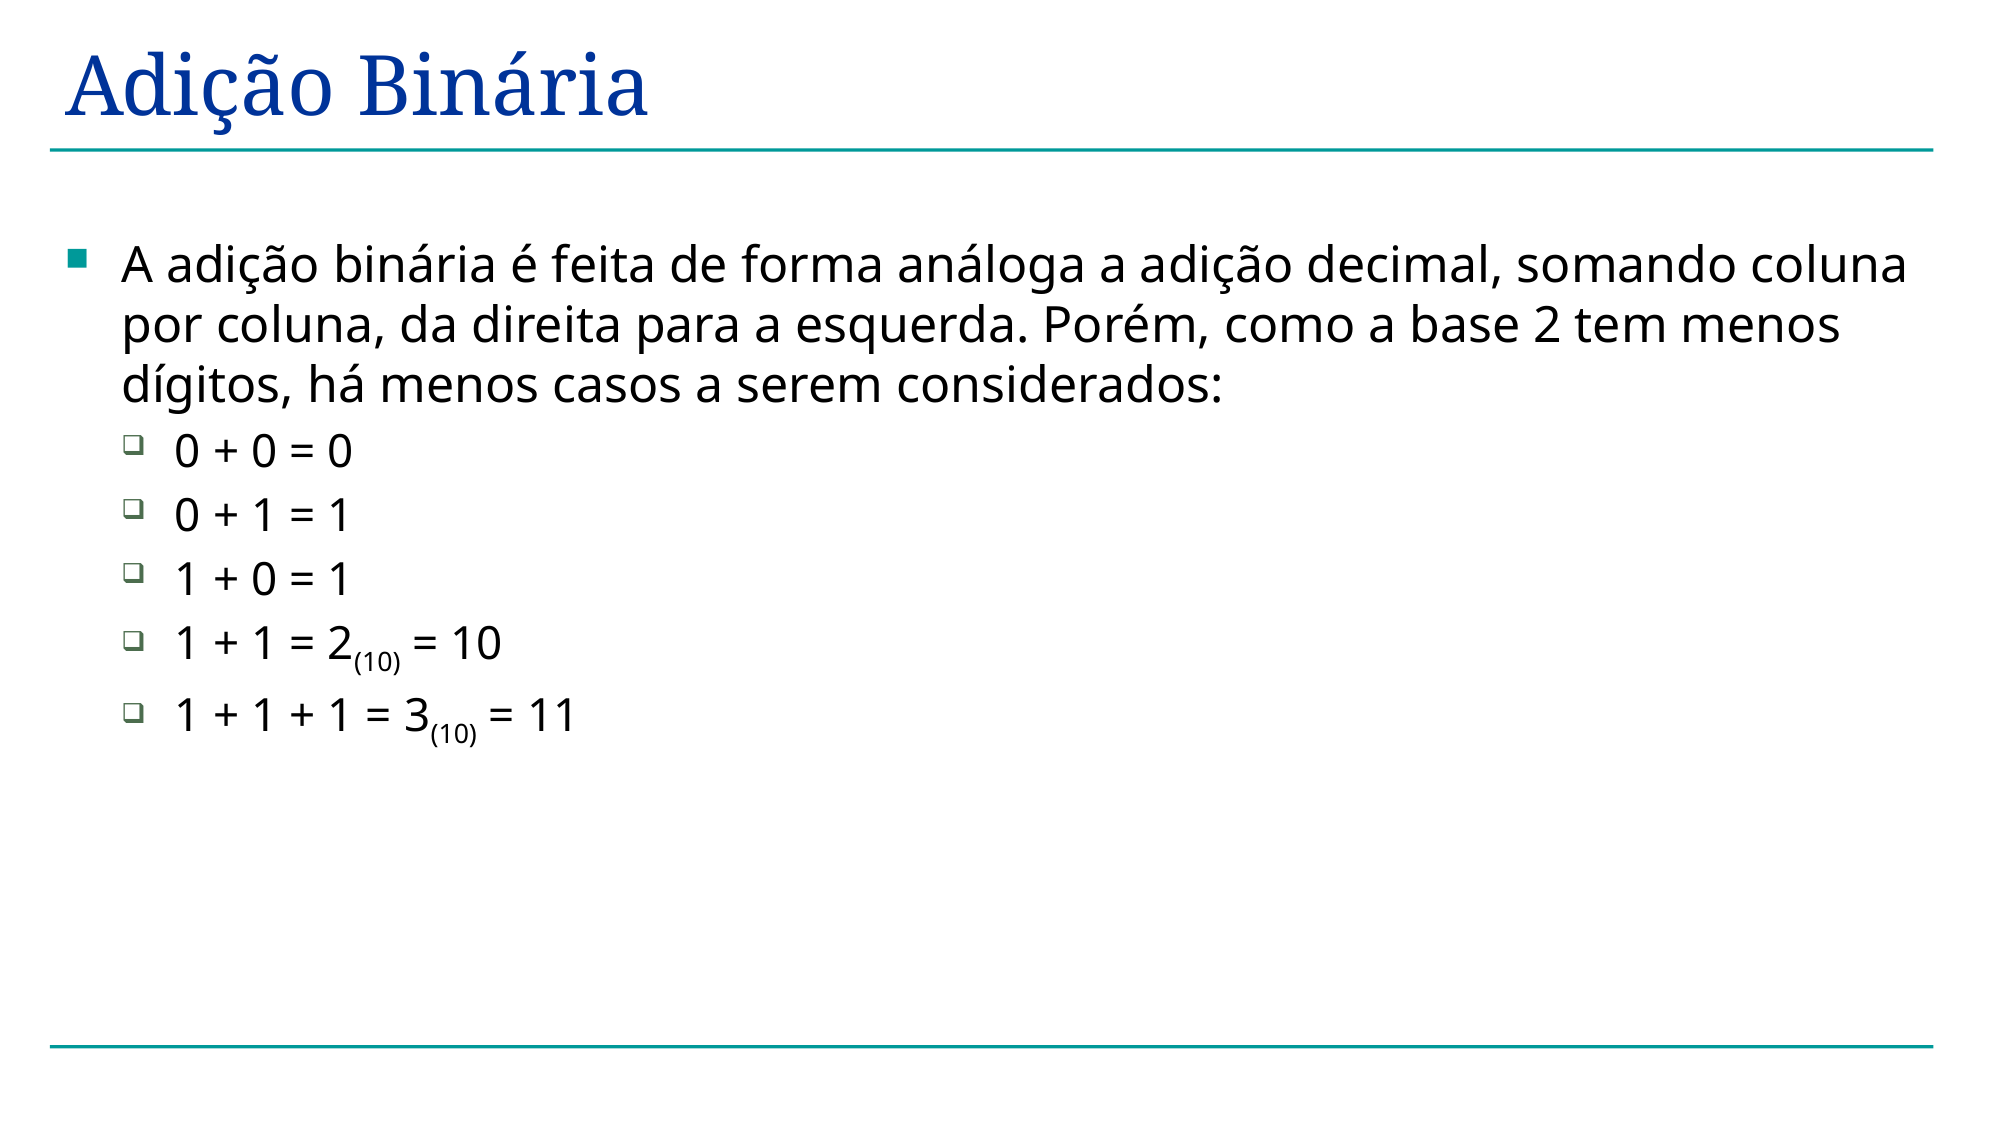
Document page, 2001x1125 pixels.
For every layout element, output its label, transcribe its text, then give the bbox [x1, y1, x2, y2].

list A adição binária é feita de forma análoga a adição decimal, somando coluna por coluna, da direita para a esquerda. Porém, como a base 2 tem menos dígitos, há menos casos a serem considerados: 0 + 0 = 0 0 + 1 = 1 1 + 0 = 1 1 + 1 = 2(10) = 10 1 + 1 + 1 = 3(10) = 11 [49, 224, 1934, 1026]
title Adição Binária [49, 24, 1934, 201]
